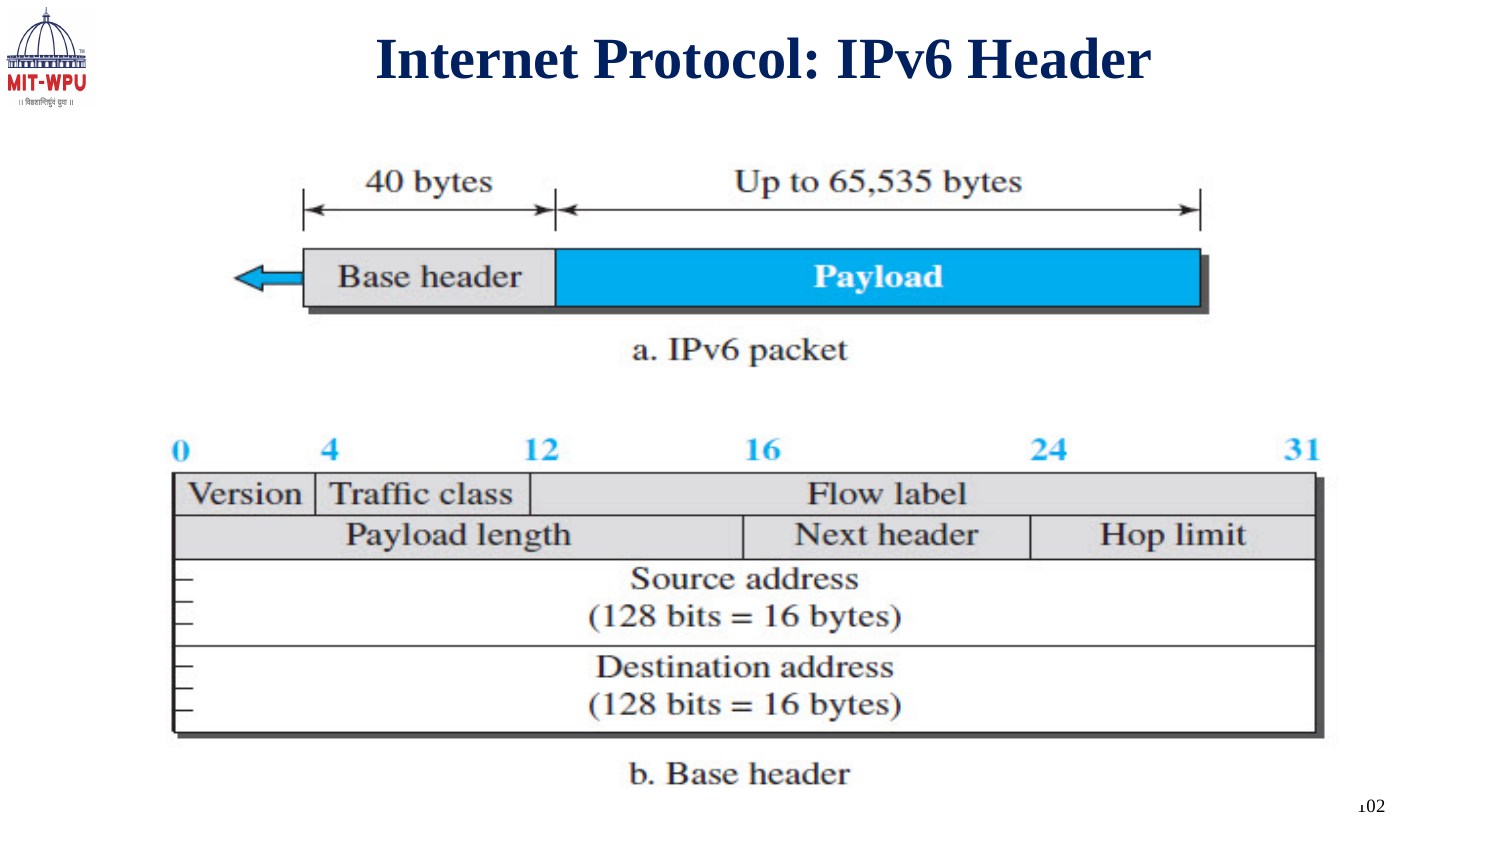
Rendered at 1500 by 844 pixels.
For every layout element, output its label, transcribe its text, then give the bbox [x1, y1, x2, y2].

picture [6, 7, 96, 108]
title Internet Protocol: IPv6 Header [96, 19, 1433, 97]
picture [134, 150, 1364, 805]
slide_number 102 [1059, 782, 1397, 827]
